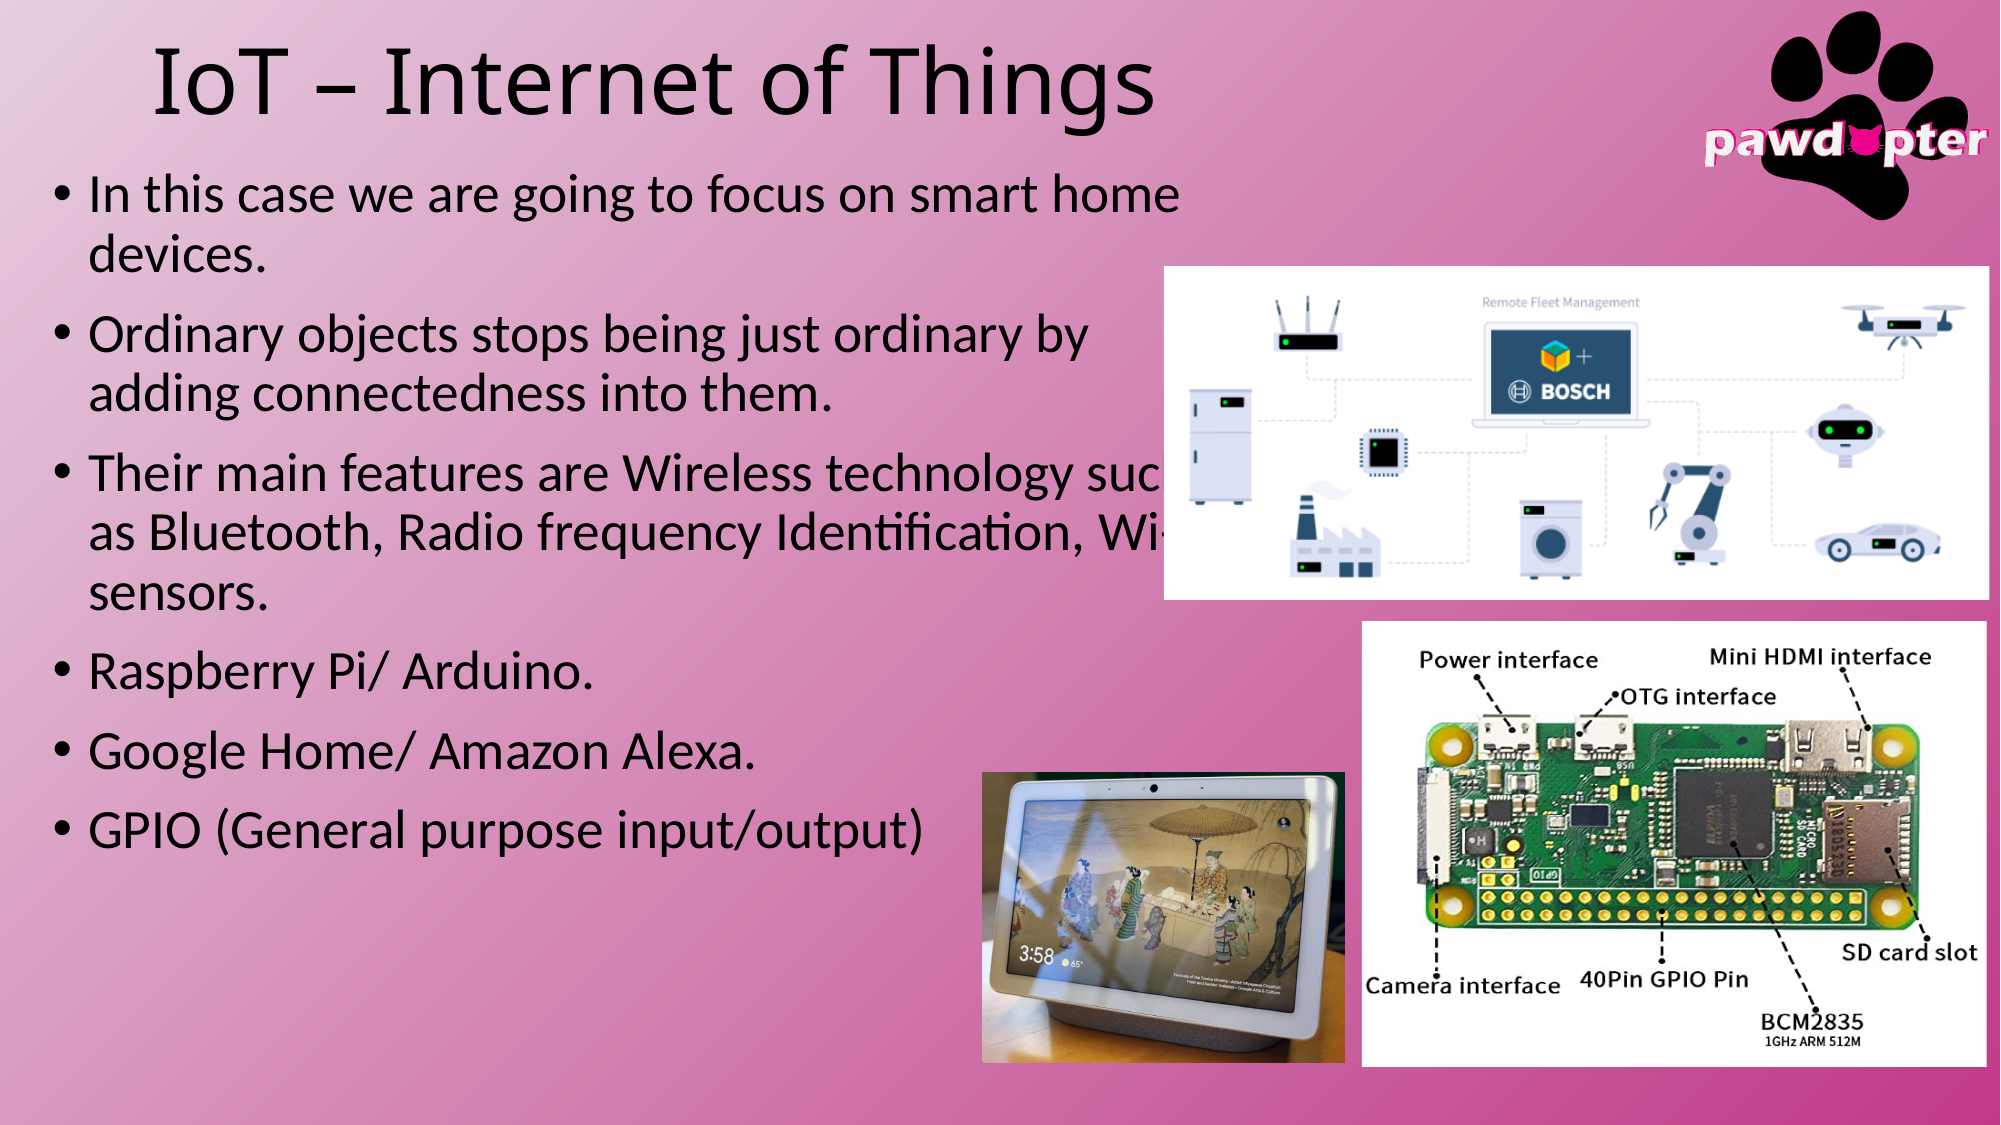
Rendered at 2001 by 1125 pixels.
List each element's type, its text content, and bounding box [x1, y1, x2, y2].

picture [1702, 10, 1990, 221]
picture [982, 772, 1346, 1063]
title IoT – Internet of Things [137, 0, 1863, 194]
list In this case we are going to focus on smart home devices. Ordinary objects stops being just ordinary by adding connectedness into them. Their main features are Wireless technology such as Bluetooth, Radio frequency Identification, Wi-Fi, sensors. Raspberry Pi/ Arduino. Google Home/ Amazon Alexa. GPIO (General purpose input/output) [37, 157, 1250, 872]
picture [1163, 266, 1990, 600]
picture [1361, 621, 1987, 1067]
